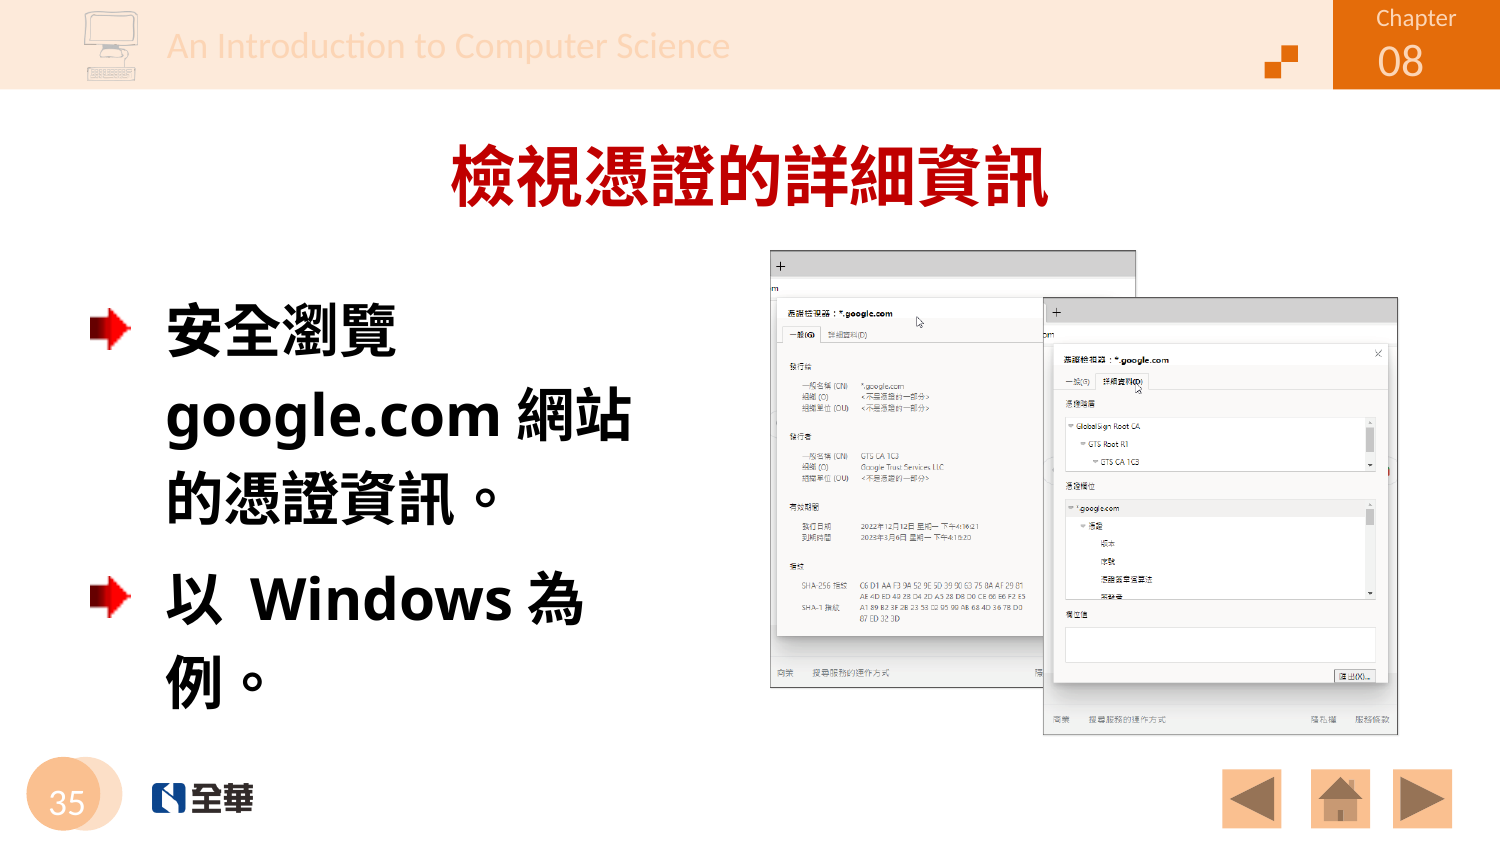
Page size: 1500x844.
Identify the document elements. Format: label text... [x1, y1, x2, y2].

picture [84, 11, 138, 81]
picture [90, 308, 131, 350]
picture [152, 783, 253, 813]
picture [90, 576, 131, 618]
list 安全瀏覽google.com網站的憑證資訊。 以 Windows為例。 [75, 272, 706, 754]
picture [760, 239, 1407, 744]
title 檢視憑證的詳細資訊 [75, 104, 1425, 245]
